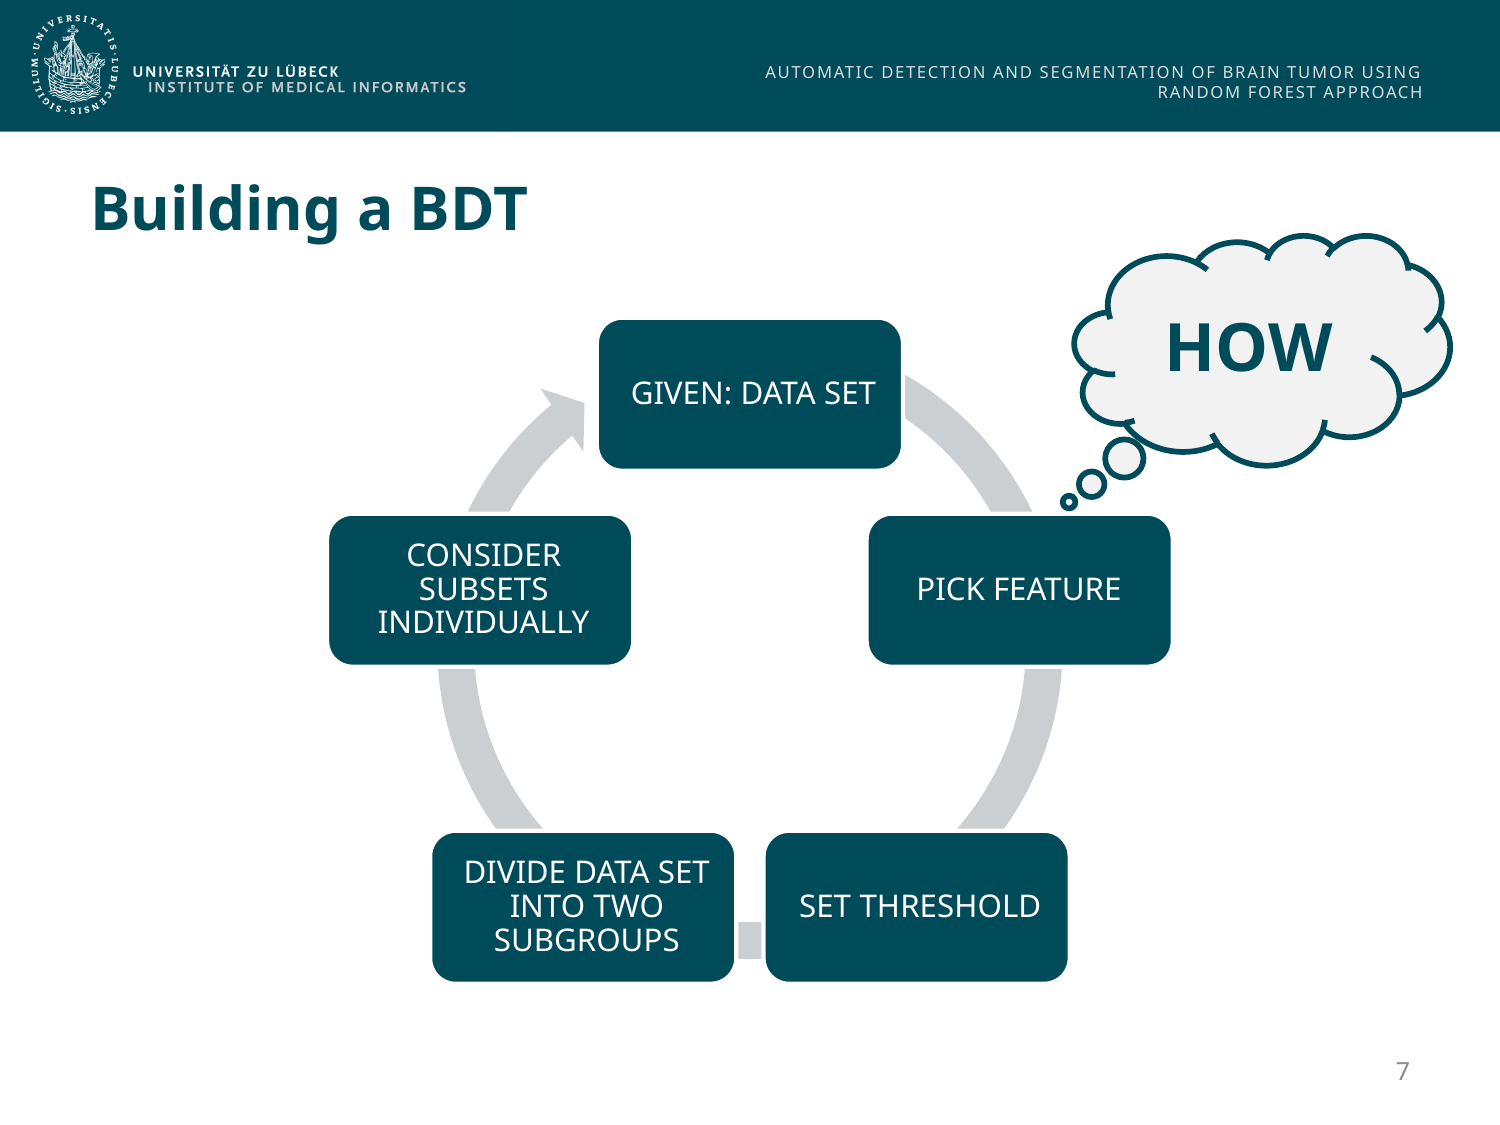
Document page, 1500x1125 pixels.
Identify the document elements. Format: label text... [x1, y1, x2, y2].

text_box HOW [1091, 233, 1453, 468]
picture [0, 0, 497, 130]
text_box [249, 317, 1251, 985]
title Building a BDT [75, 159, 1425, 252]
